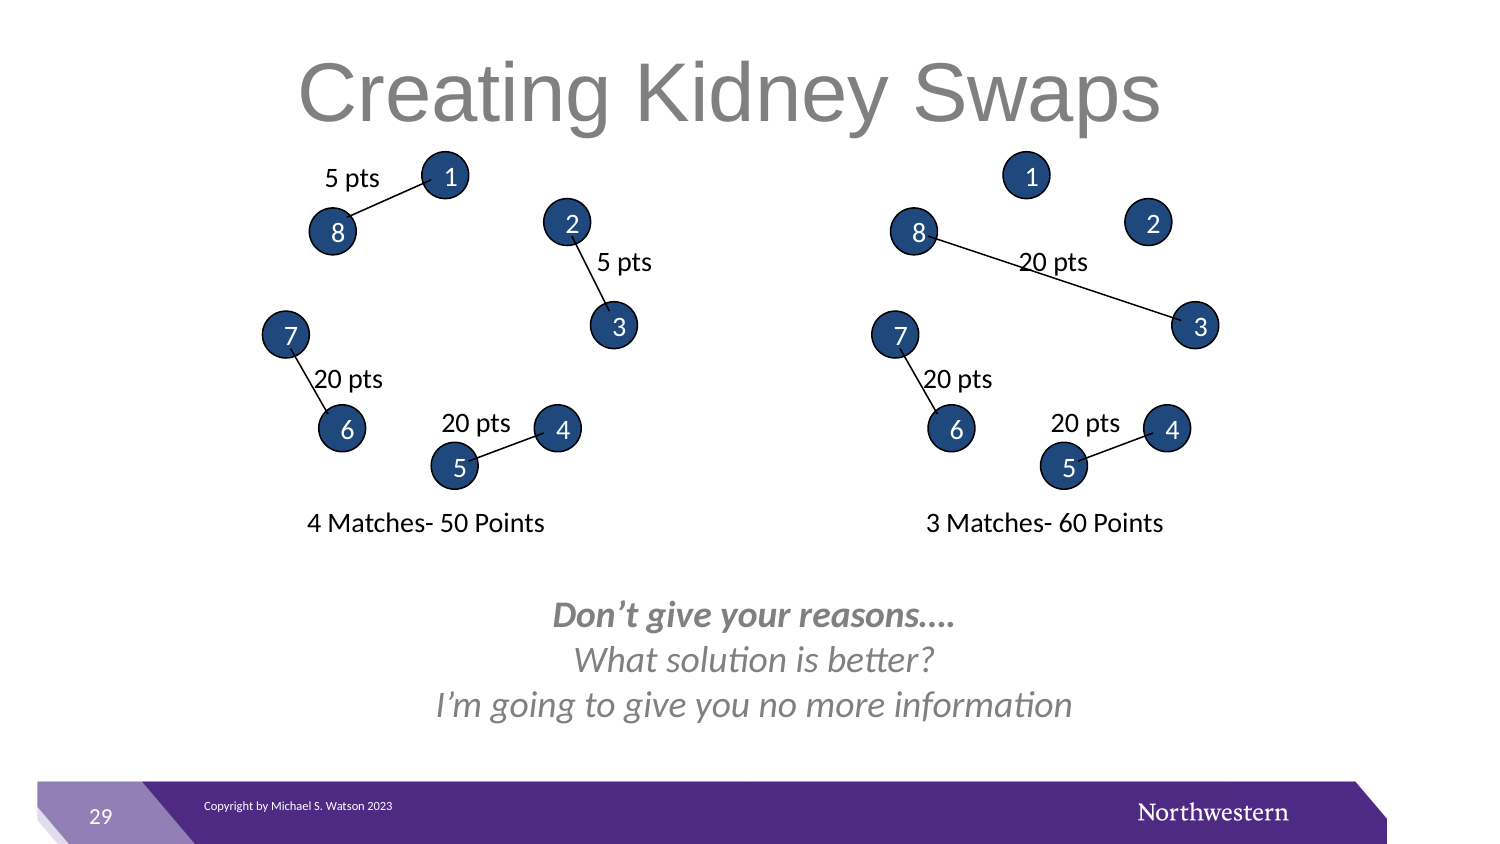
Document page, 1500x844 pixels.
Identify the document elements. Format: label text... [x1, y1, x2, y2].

text_box 20 pts [426, 397, 526, 446]
text_box 20 pts [1003, 236, 1104, 285]
text_box 5 pts [581, 236, 668, 285]
picture [0, 0, 1499, 844]
text_box 5 [431, 446, 479, 490]
text_box 20 pts [298, 353, 399, 402]
text_box 6 [318, 404, 366, 452]
title Creating Kidney Swaps [55, 17, 1406, 158]
text_box 1 [1003, 151, 1050, 199]
text_box 2 [543, 198, 591, 246]
text_box 4 Matches- 50 Points [292, 496, 561, 546]
text_box 20 pts [1035, 397, 1136, 446]
text_box 20 pts [908, 353, 1008, 402]
text_box 4 [534, 404, 582, 452]
text_box 7 [262, 311, 310, 358]
text_box 3 [590, 301, 638, 349]
text_box 1 [421, 151, 469, 199]
text_box 5 pts [309, 151, 396, 201]
text_box 5 [1040, 446, 1088, 490]
text_box Don’t give your reasons…. What solution is better? I’m going to give you no more information [420, 582, 1089, 733]
text_box 2 [1124, 198, 1172, 246]
text_box 3 Matches- 60 Points [911, 496, 1179, 546]
text_box 8 [309, 207, 357, 255]
text_box 8 [890, 207, 938, 255]
text_box 7 [871, 311, 919, 358]
text_box 4 [1143, 404, 1191, 452]
text_box 6 [928, 404, 975, 452]
text_box 3 [1171, 301, 1219, 349]
